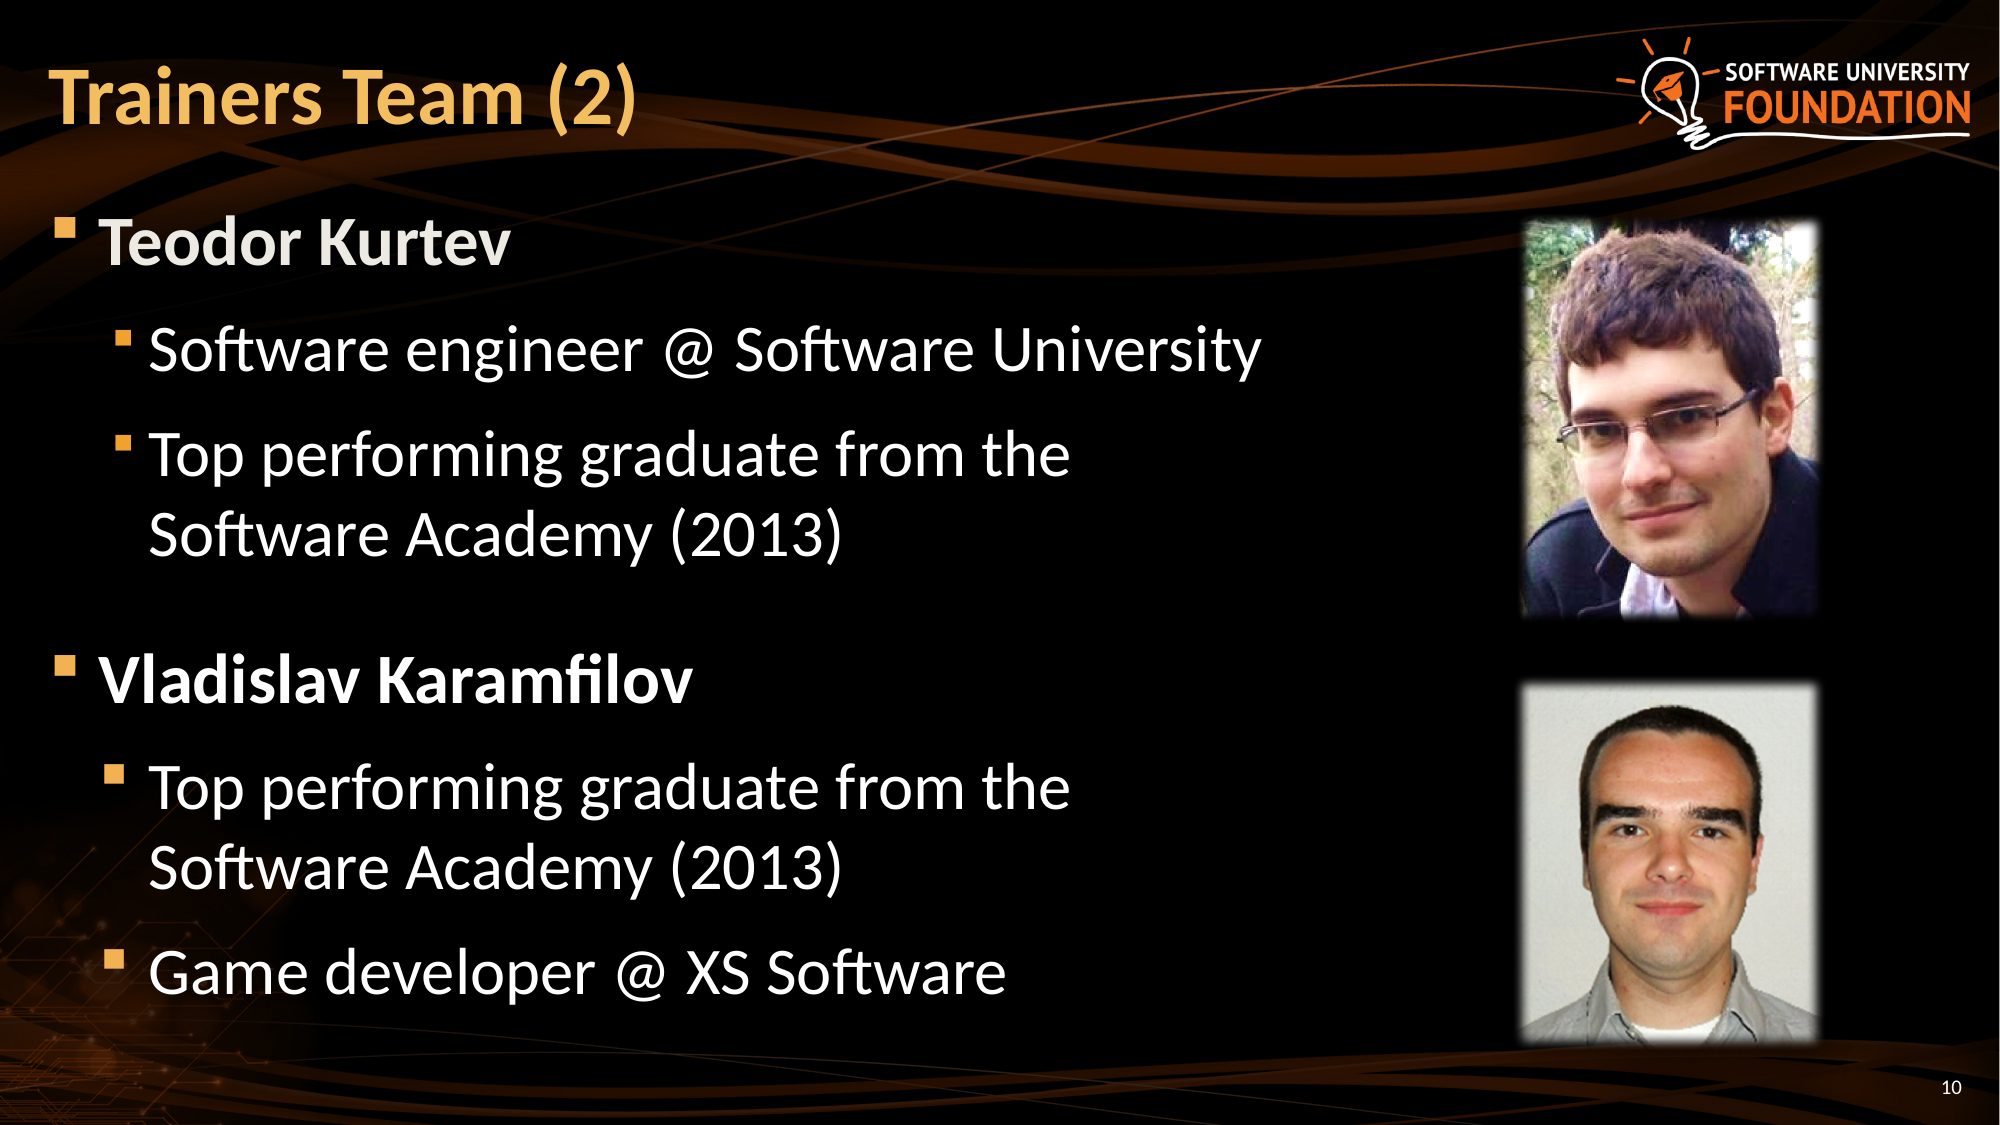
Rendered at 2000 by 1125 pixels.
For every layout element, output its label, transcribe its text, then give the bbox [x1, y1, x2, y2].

list Teodor Kurtev Software engineer @ Software University Top performing graduate from the Software Academy (2013) Vladislav Karamfilov Top performing graduate from the Software Academy (2013) Game developer @ XS Software [31, 189, 1300, 1103]
title Trainers Team (2) [30, 6, 1602, 189]
picture [0, 0, 2000, 1125]
slide_number 10 [1897, 1070, 1968, 1103]
